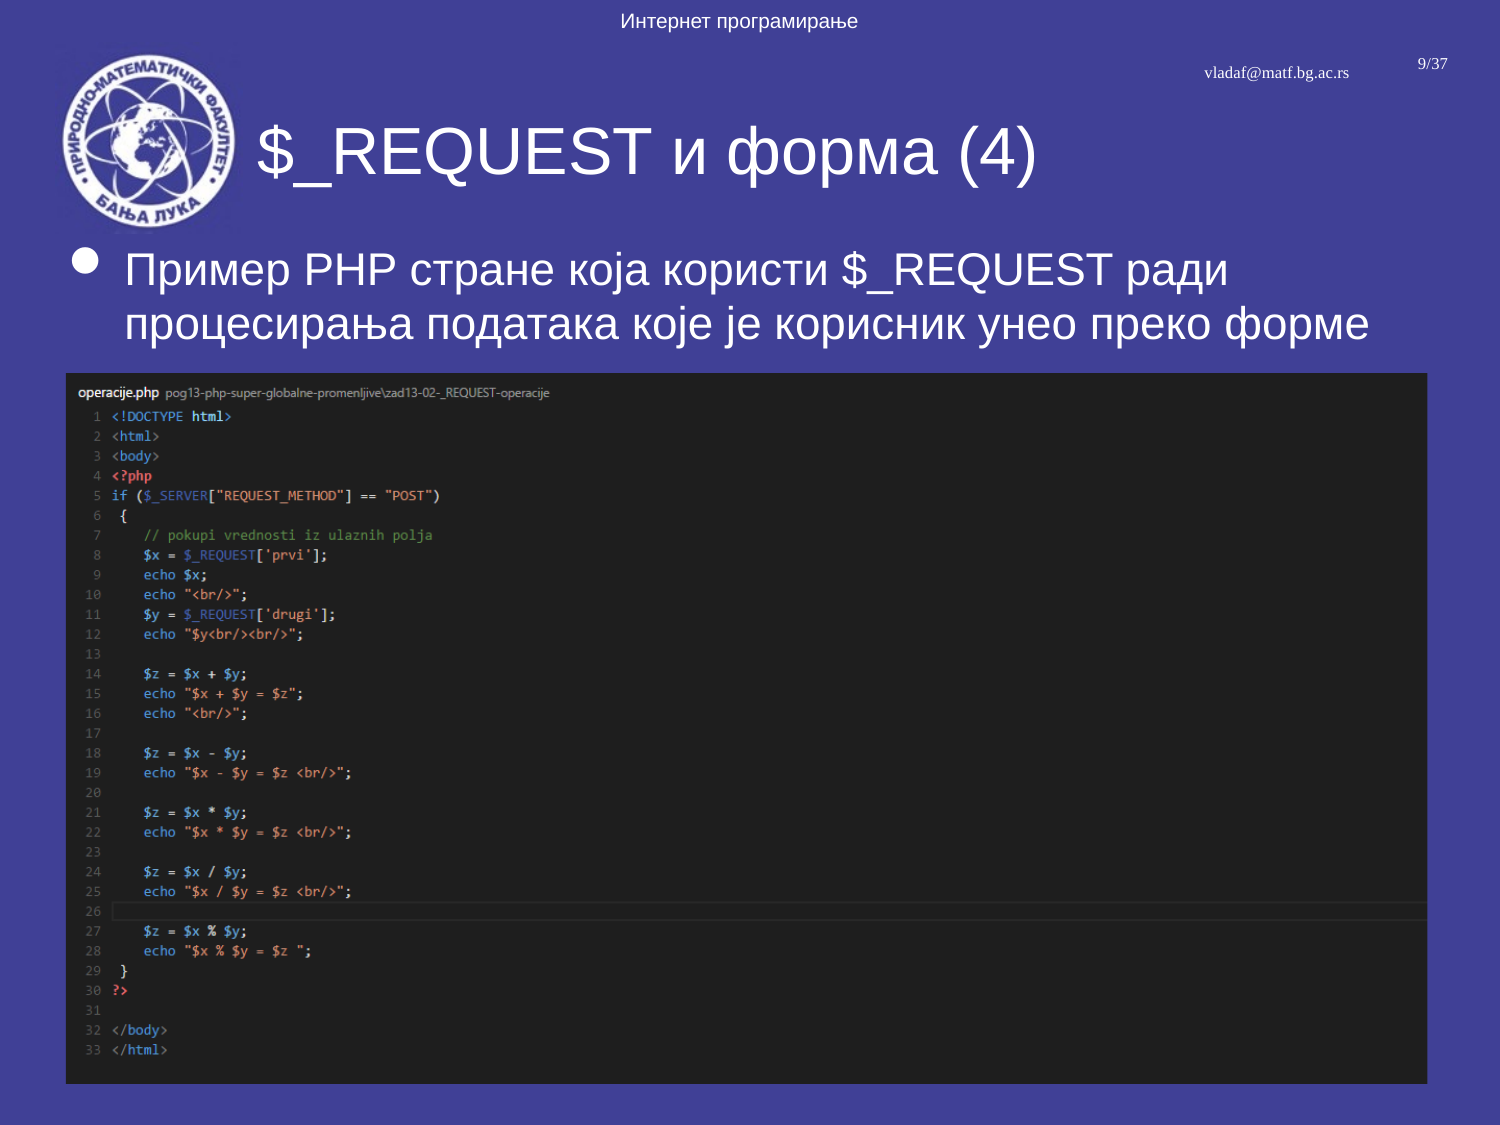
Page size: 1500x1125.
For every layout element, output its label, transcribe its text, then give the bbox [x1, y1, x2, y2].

list Пример PHP стране која користи $_REQUEST ради процесирања података које је корисник унео преко форме [53, 231, 1483, 588]
title $_REQUEST и форма (4) [242, 54, 1388, 231]
picture [65, 373, 1428, 1085]
picture [55, 42, 243, 231]
